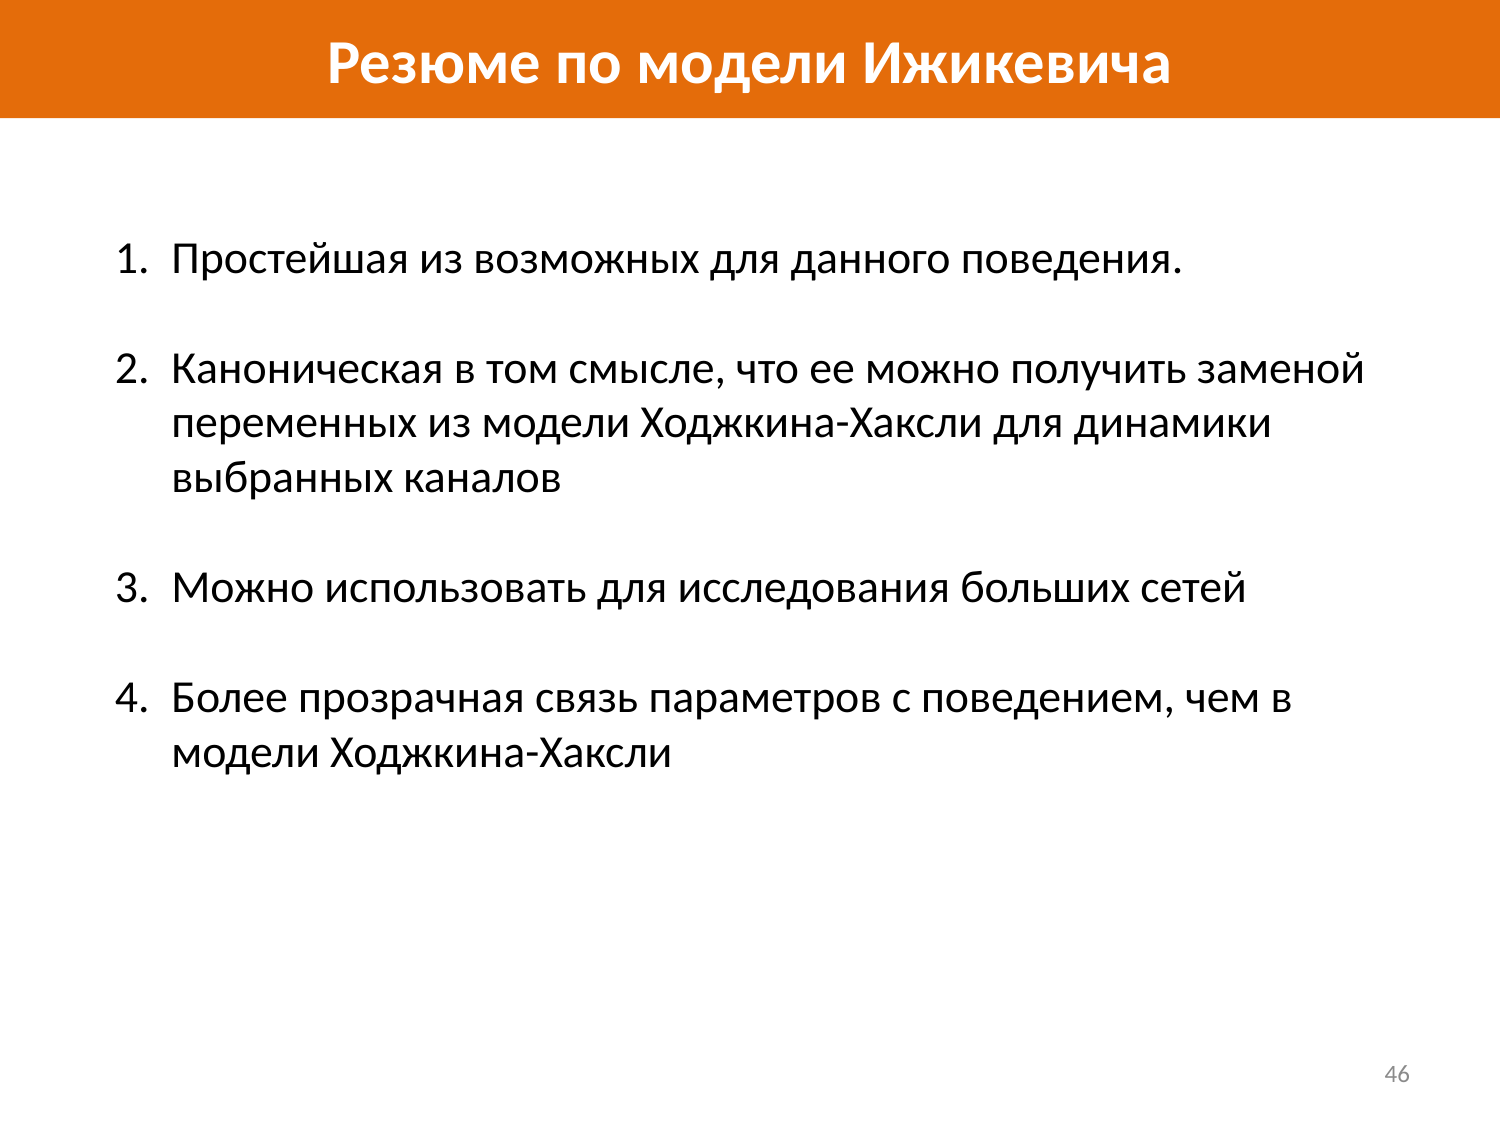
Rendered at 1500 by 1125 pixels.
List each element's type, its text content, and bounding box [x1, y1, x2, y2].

text_box Простейшая из возможных для данного поведения. Каноническая в том смысле, что ее можно получить заменой переменных из модели Ходжкина-Хаксли для динамики выбранных каналов Можно использовать для исследования больших сетей Более прозрачная связь параметров с поведением, чем в модели Ходжкина-Хаксли [100, 219, 1447, 785]
title Резюме по модели Ижикевича [0, 0, 1500, 119]
slide_number 46 [1074, 1042, 1425, 1103]
